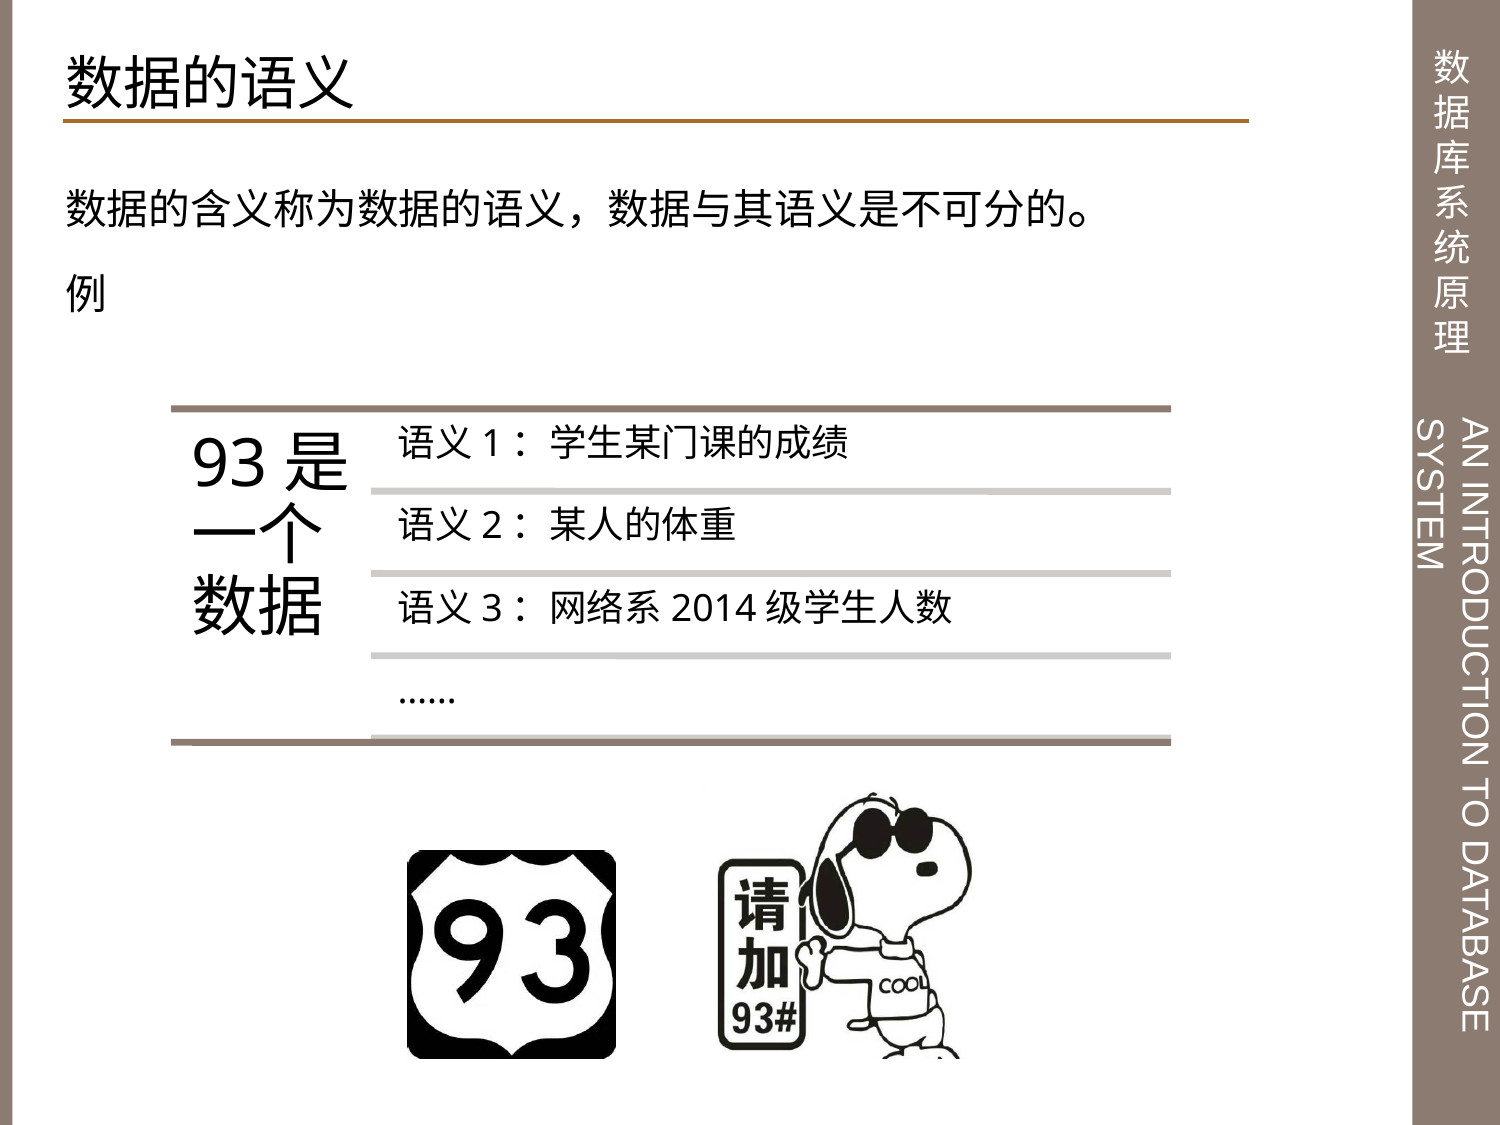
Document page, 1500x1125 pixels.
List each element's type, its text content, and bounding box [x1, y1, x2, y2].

picture [407, 850, 616, 1059]
picture [702, 786, 981, 1059]
list 数据的语义 [50, 38, 1375, 126]
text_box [170, 408, 1172, 1076]
list 数据的含义称为数据的语义，数据与其语义是不可分的。 例 [50, 137, 1375, 1025]
